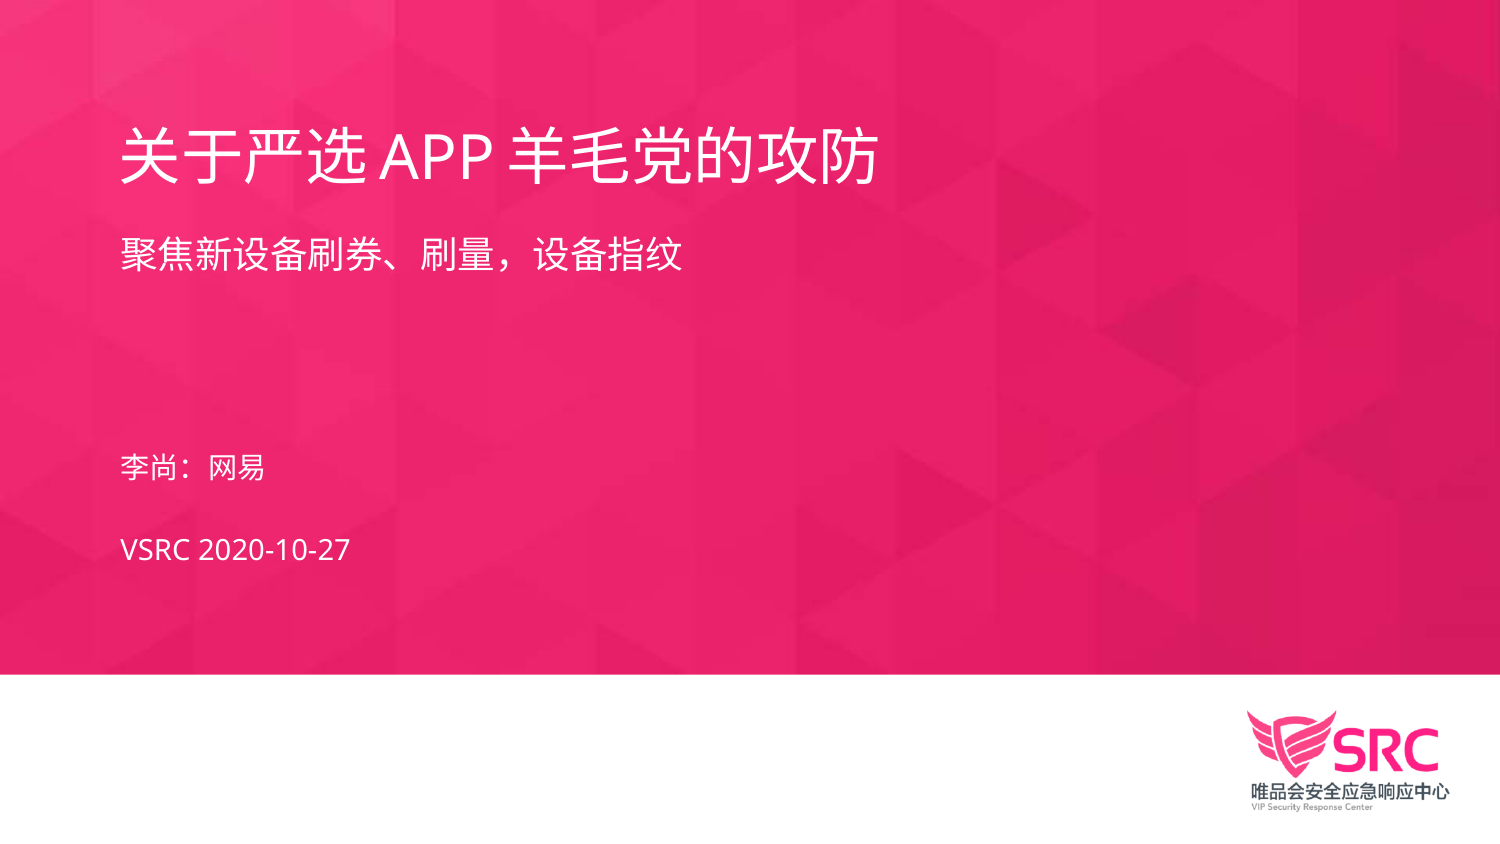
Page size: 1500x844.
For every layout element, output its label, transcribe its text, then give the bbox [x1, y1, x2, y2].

picture [0, 0, 1500, 844]
text_box VSRC 2020-10-27 [105, 524, 1000, 574]
text_box 李尚：网易 [105, 442, 1000, 493]
text_box 关于严选APP羊毛党的攻防 [103, 109, 1024, 238]
text_box 聚焦新设备刷券、刷量，设备指纹 [105, 213, 1000, 295]
